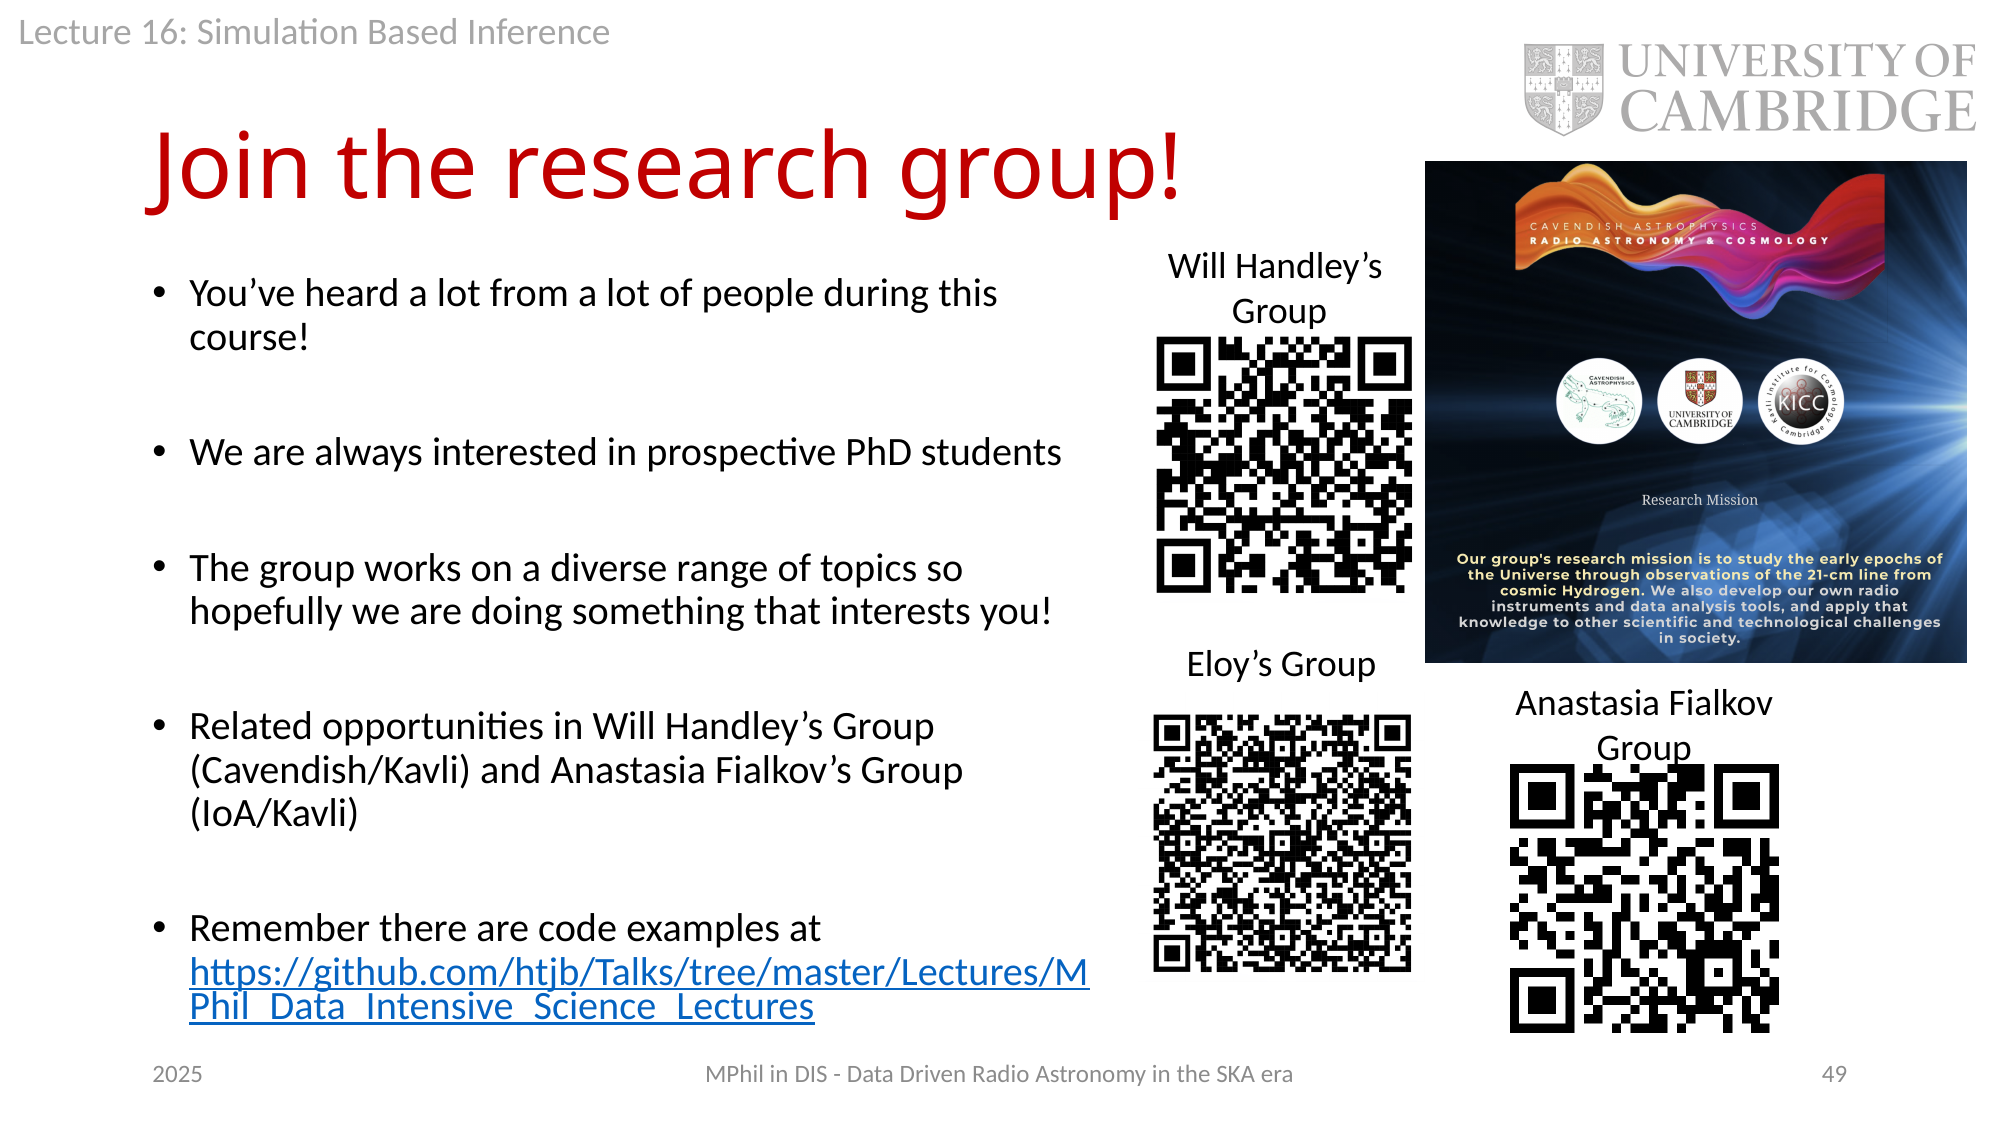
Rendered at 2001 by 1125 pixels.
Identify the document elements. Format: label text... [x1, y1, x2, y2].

text_box Eloy’s Group [1171, 631, 1392, 692]
picture [1499, 753, 1789, 1043]
slide_number 2025 [137, 1042, 588, 1103]
list You’ve heard a lot from a lot of people during this course! We are always interested in prospective PhD students The group works on a diverse range of topics so hopefully we are doing something that interests you! Related opportunities in Will Handley’s Group (Cavendish/Kavli) and Anastasia Fialkov’s Group (IoA/Kavli) Remember there are code examples at https://github.com/htjb/Talks/tree/master/Lectures/MPhil_Data_Intensive_Science_Lectures [137, 264, 1113, 1014]
text_box Anastasia Fialkov Group [1500, 671, 1789, 753]
picture [1138, 692, 1425, 982]
title Join the research group! [137, 59, 1863, 278]
footer MPhil in DIS - Data Driven Radio Astronomy in the SKA era [662, 1042, 1338, 1103]
text_box Will Handley’s Group [1152, 233, 1406, 326]
picture [1147, 161, 1967, 663]
slide_number 49 [1412, 1042, 1863, 1103]
